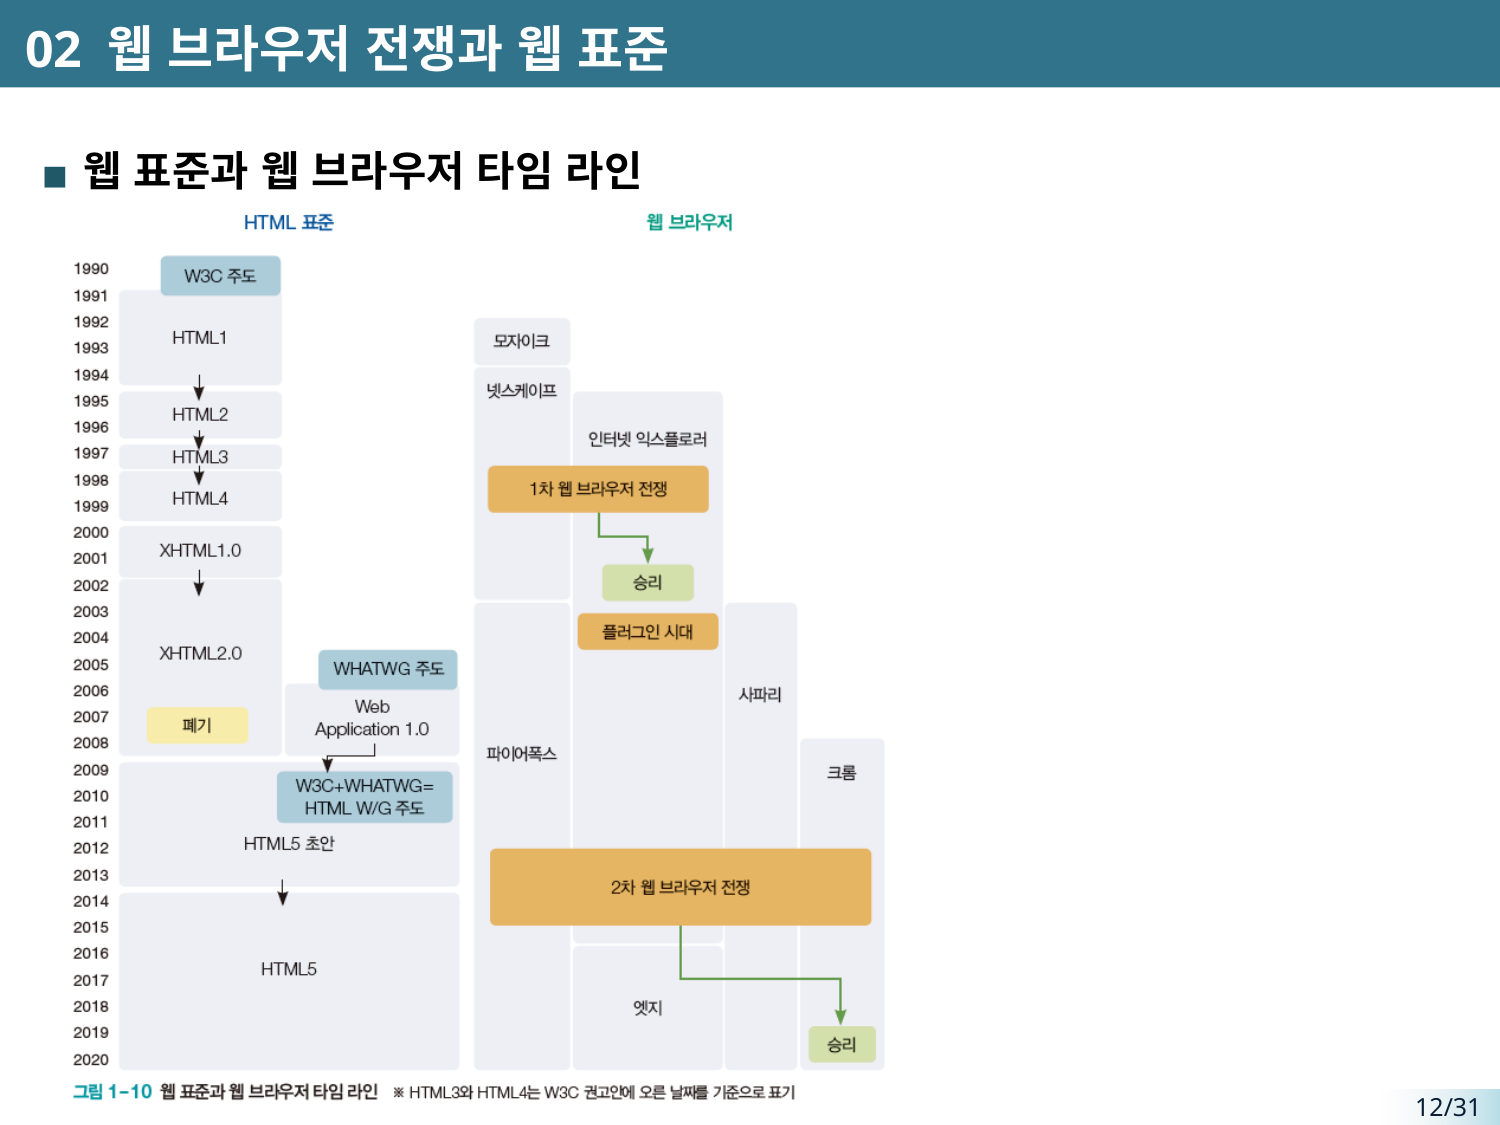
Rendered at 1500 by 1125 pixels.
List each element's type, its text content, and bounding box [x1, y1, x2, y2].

picture [64, 207, 895, 1107]
title 02 웹 브라우저 전쟁과 웹 표준 [10, 8, 1288, 87]
list 웹 표준과 웹 브라우저 타임 라인 [10, 126, 1481, 1057]
